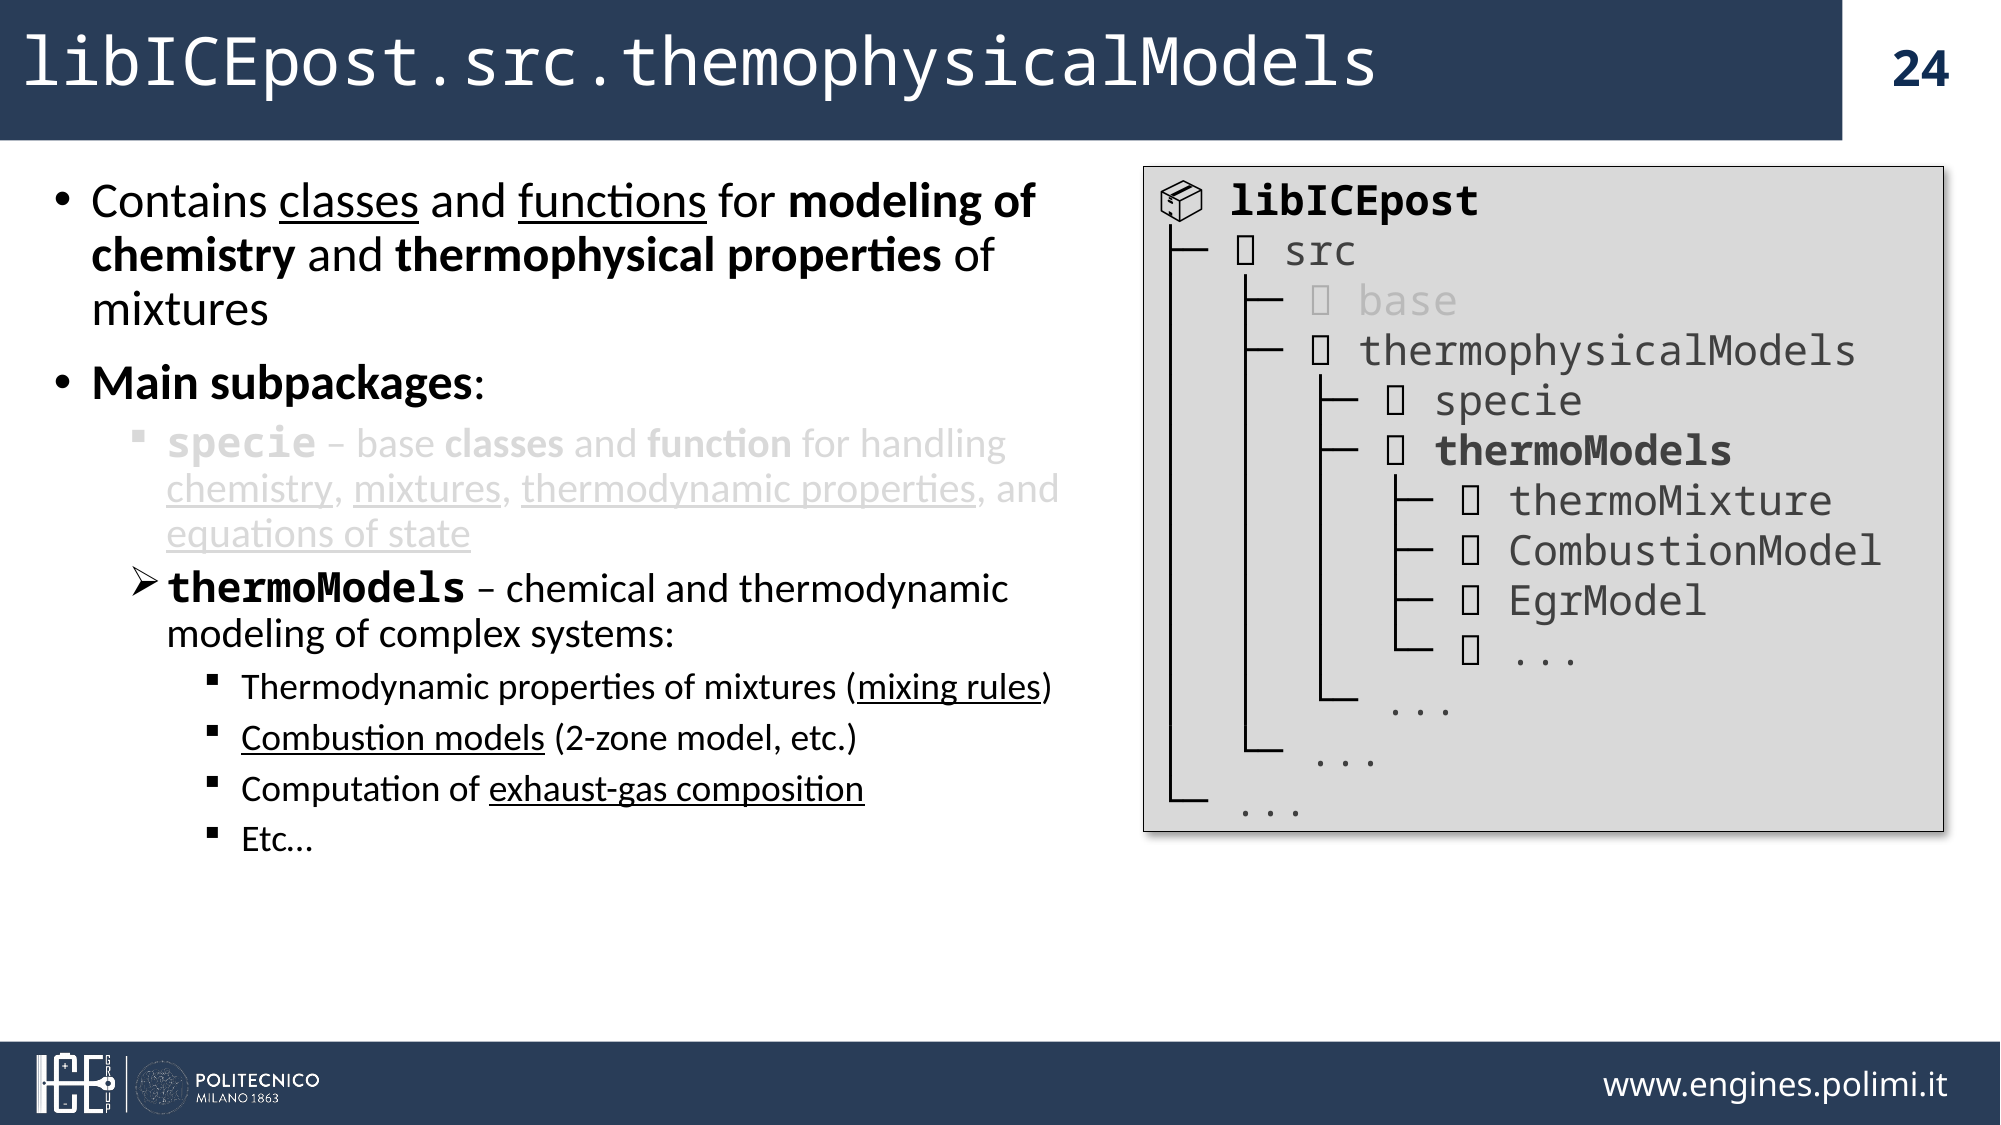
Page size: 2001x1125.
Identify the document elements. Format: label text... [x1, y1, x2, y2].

text_box [1306, 275, 1907, 322]
picture [8, 1034, 347, 1125]
text_box 📦 libICEpost ├─ 📁 src │ ├─ 📁 base │ ├─ 📁 thermophysicalModels │ │ ├─ 📁 specie │ │ ├─ 📁 thermoModels │ │ │ ├─ 📁 thermoMixture │ │ │ ├─ 📁 CombustionModel │ │ │ ├─ 📁 EgrModel │ │ │ └─ 📁 ... │ │ └─ ... │ └─ ... └─ ... [1143, 166, 1944, 832]
slide_number 24 [1866, 33, 1977, 107]
list Contains classes and functions for modeling of chemistry and thermophysical properties of mixtures Main subpackages: specie – base classes and function for handling chemistry, mixtures, thermodynamic properties, and equations of state thermoModels – chemical and thermodynamic modeling of complex systems: Thermodynamic properties of mixtures (mixing rules) Combustion models (2-zone model, etc.) Computation of exhaust-gas composition Etc… [39, 166, 1121, 1017]
title libICEpost.src.themophysicalModels [6, 13, 1843, 114]
